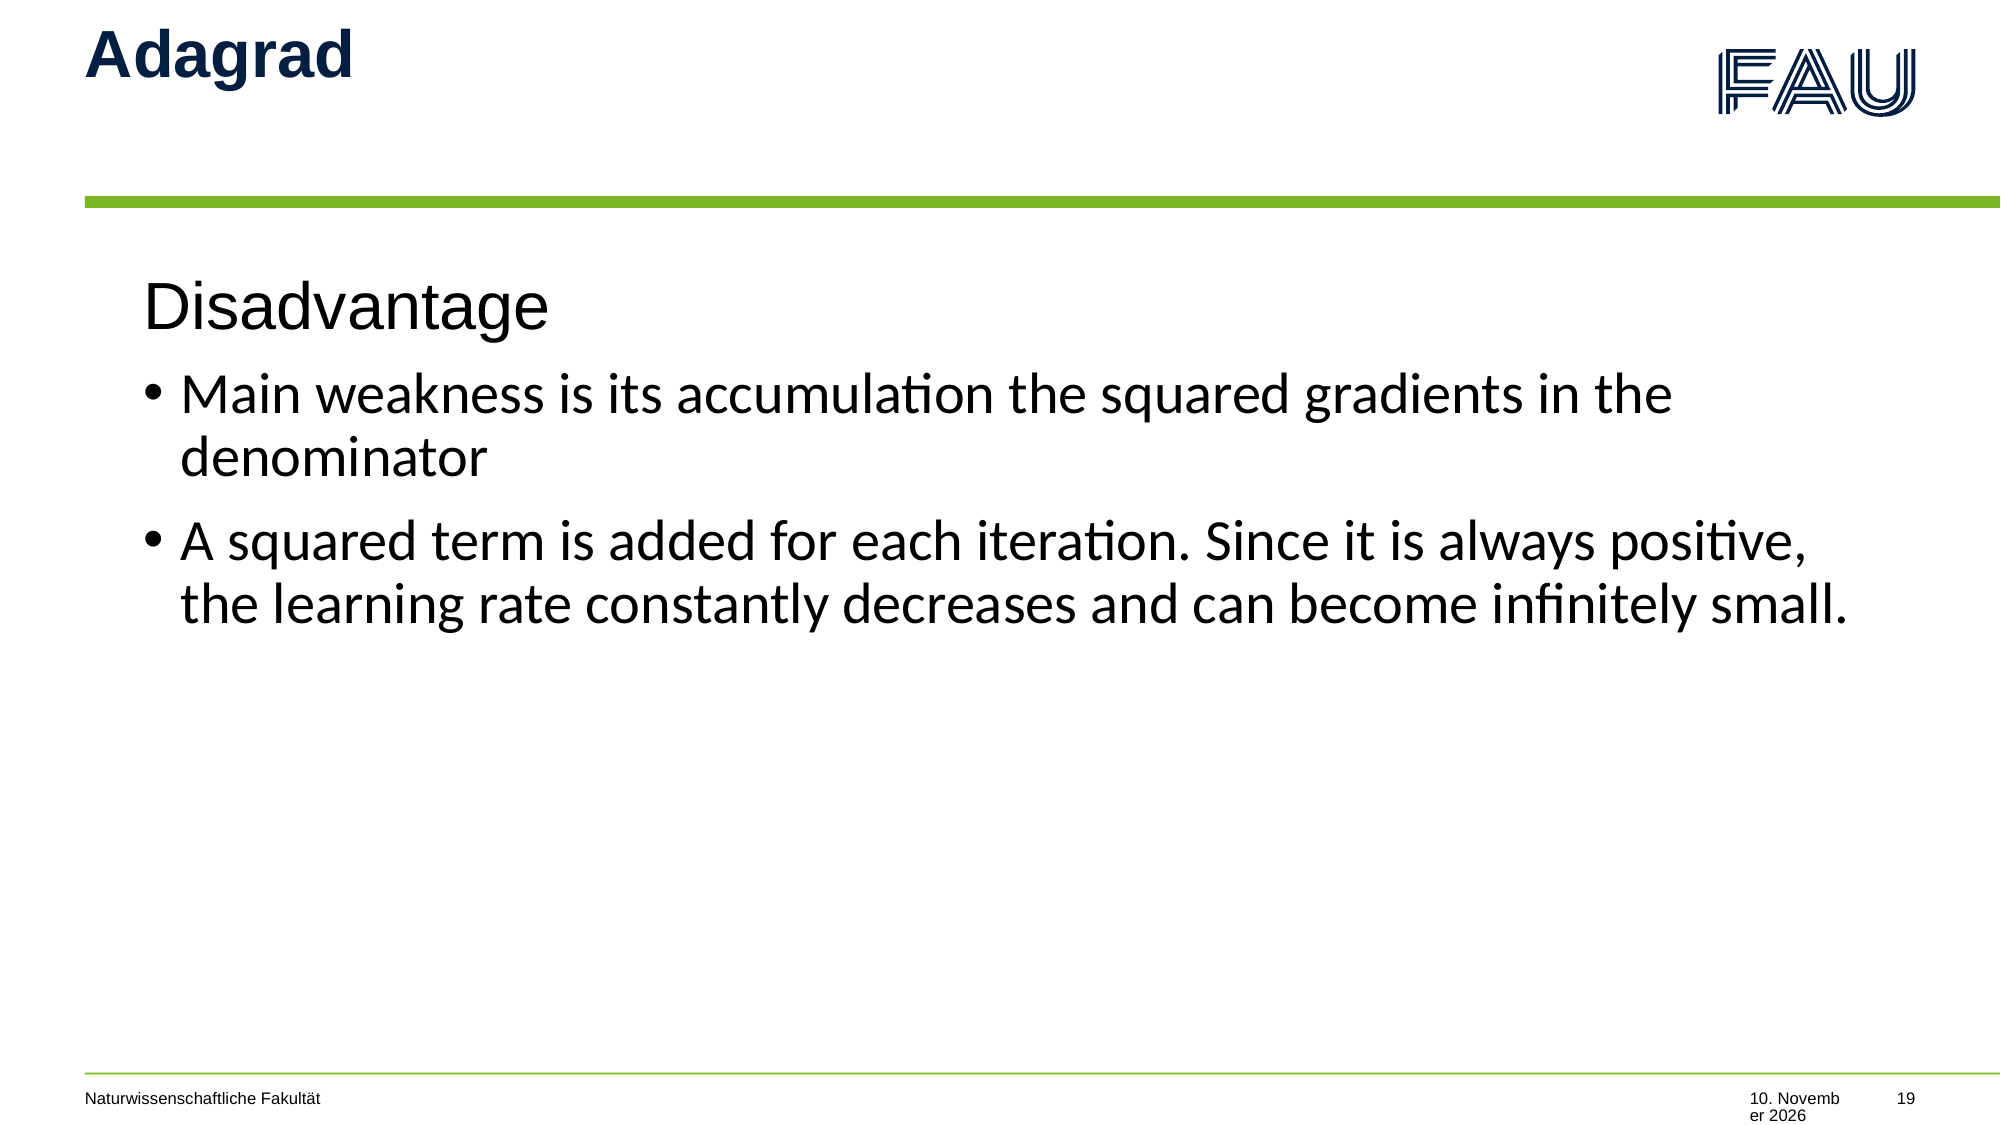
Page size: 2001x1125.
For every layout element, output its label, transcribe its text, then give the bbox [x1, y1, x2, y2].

footer Naturwissenschaftliche Fakultät [85, 1088, 983, 1109]
slide_number 19 [1894, 1088, 1916, 1109]
title Adagrad [85, 19, 1407, 93]
text_box Disadvantage Main weakness is its accumulation the squared gradients in the denominator A squared term is added for each iteration. Since it is always positive, the learning rate constantly decreases and can become infinitely small. [128, 255, 1916, 734]
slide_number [1749, 1088, 1849, 1109]
